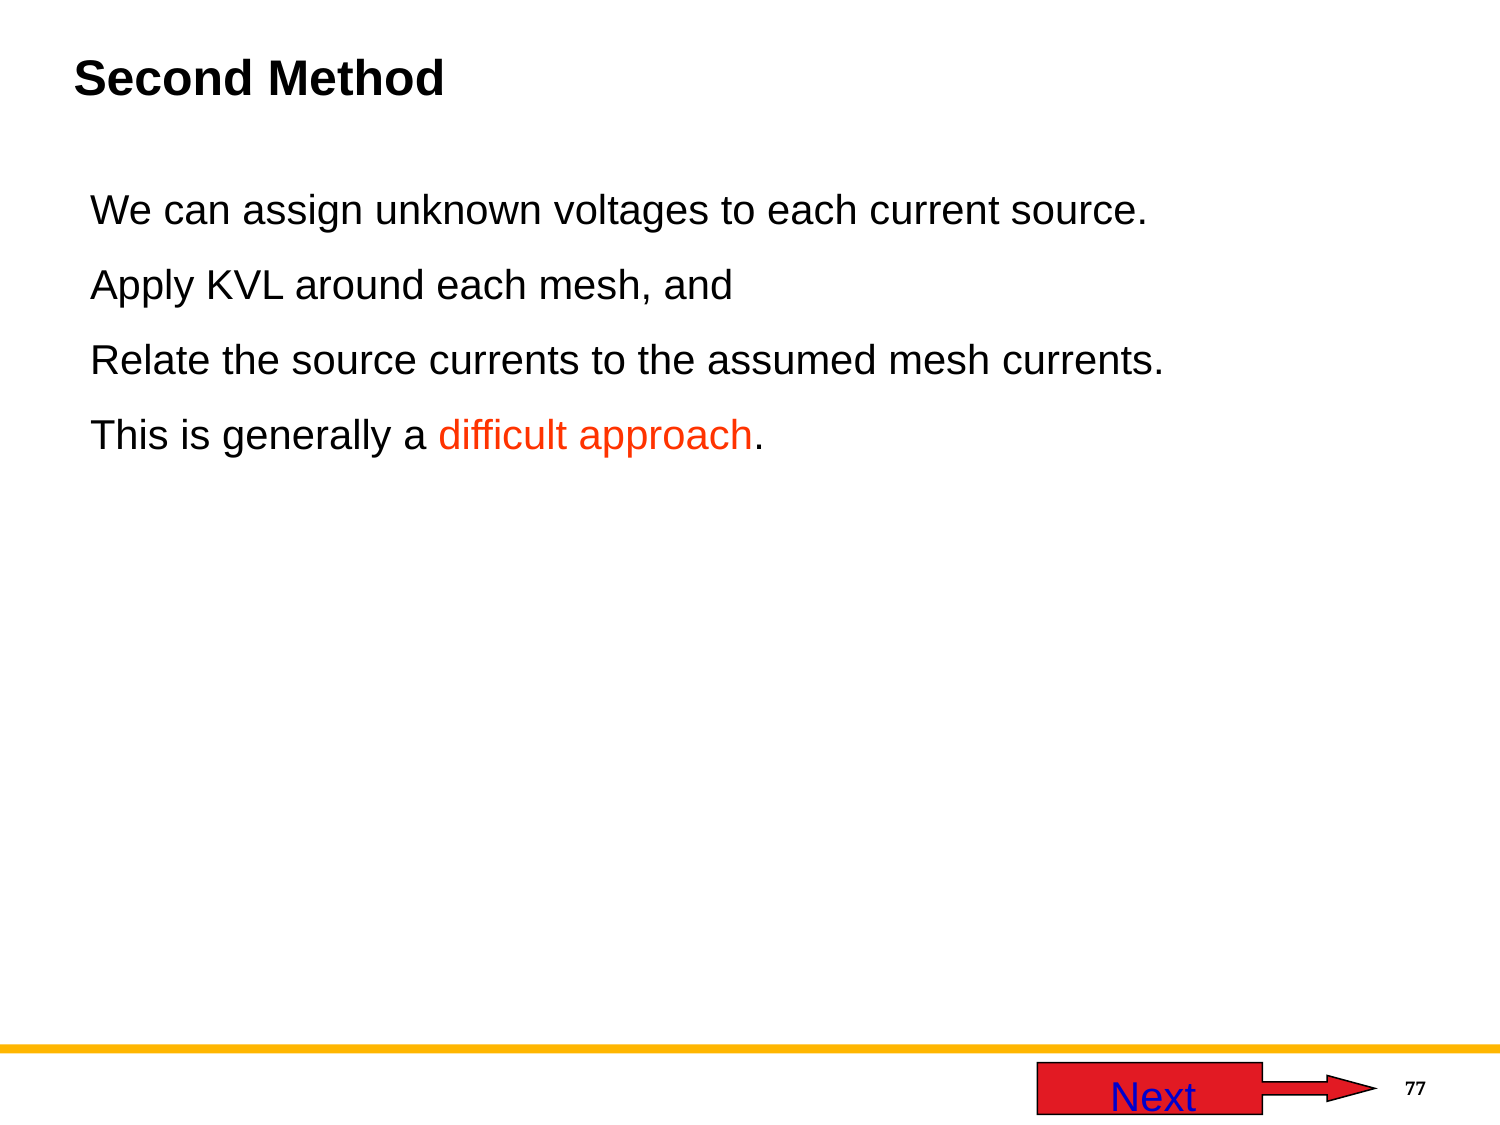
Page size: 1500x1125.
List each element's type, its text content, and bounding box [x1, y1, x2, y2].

list We can assign unknown voltages to each current source. Apply KVL around each mesh, and Relate the source currents to the assumed mesh currents. This is generally a difficult approach. [75, 174, 1425, 1006]
title Second Method [58, 45, 1184, 180]
slide_number 77 [1375, 1071, 1442, 1109]
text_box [1037, 1062, 1375, 1125]
